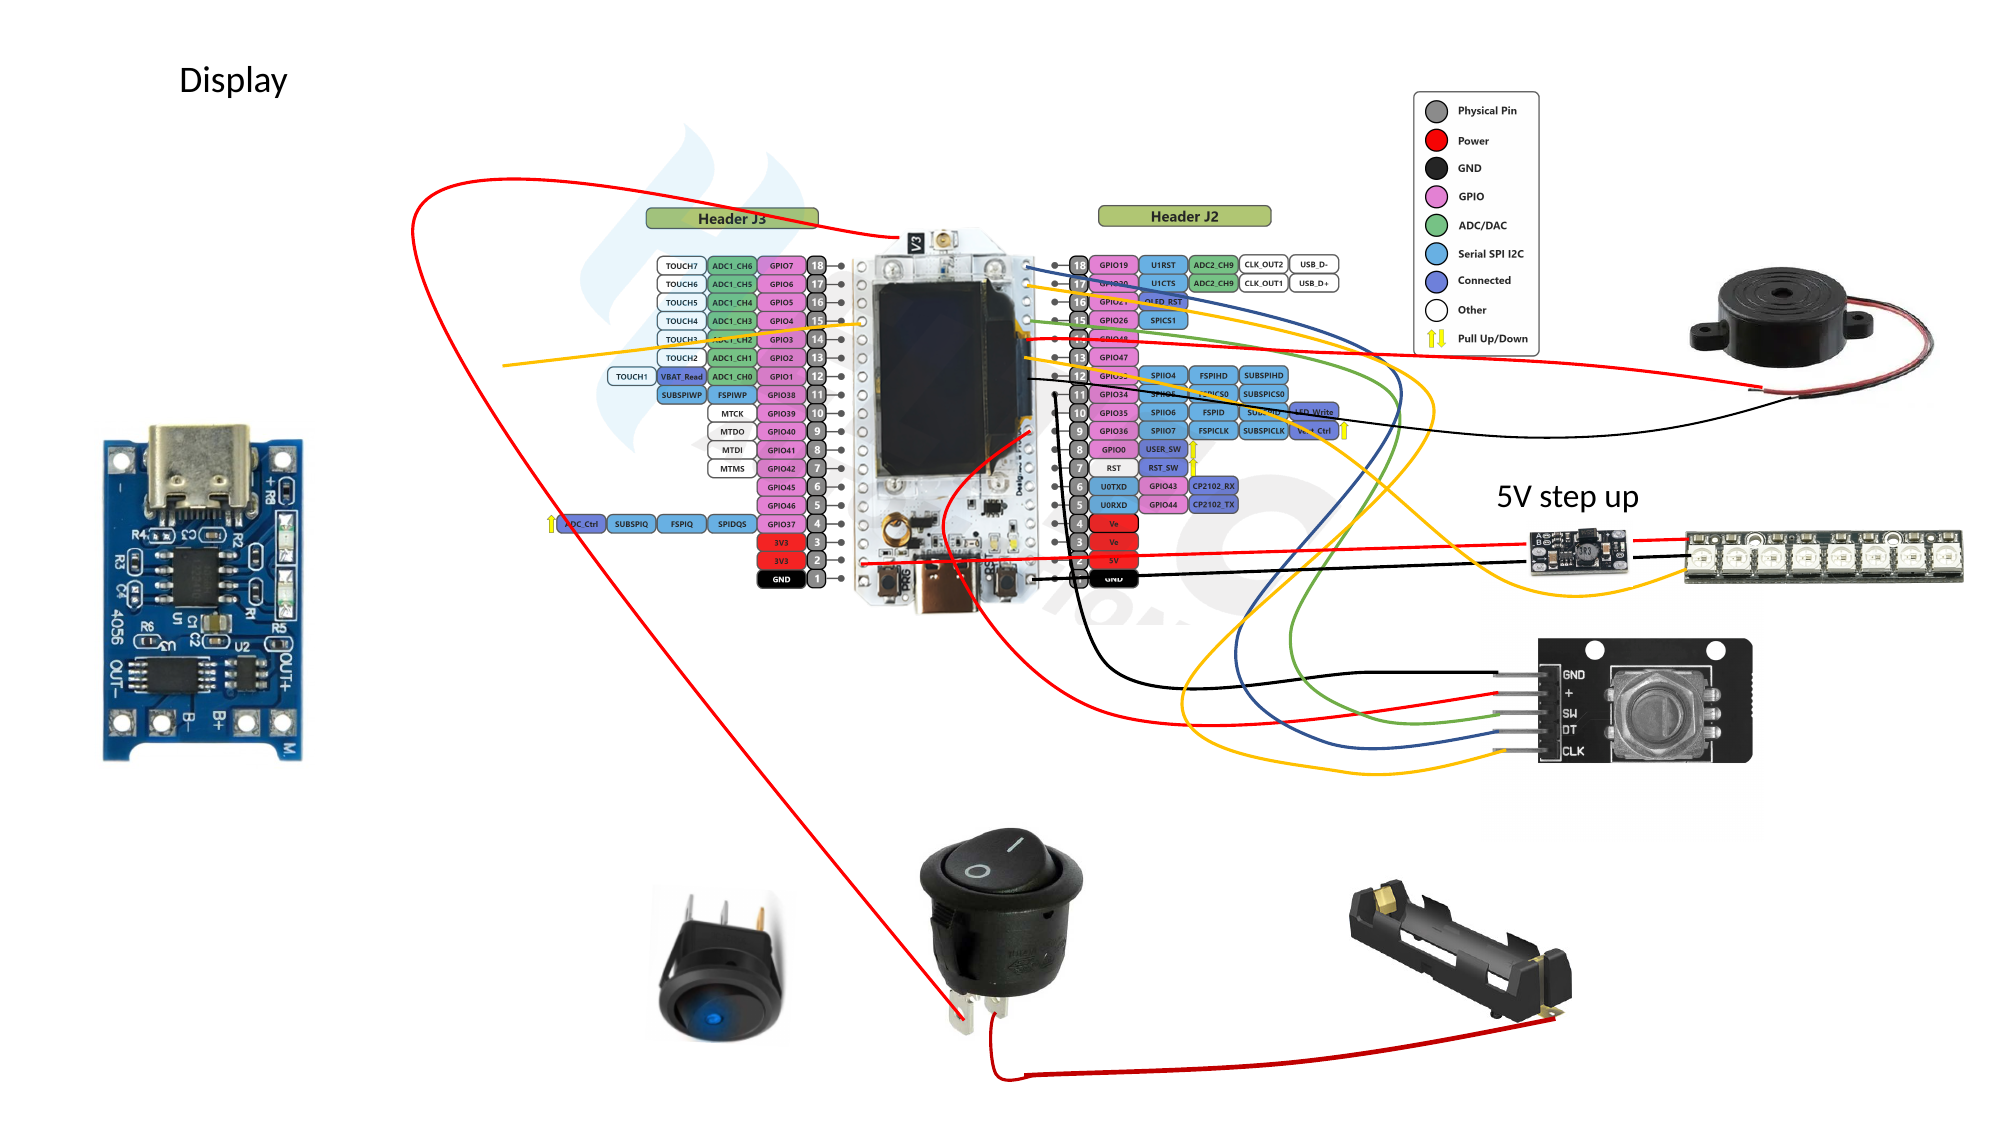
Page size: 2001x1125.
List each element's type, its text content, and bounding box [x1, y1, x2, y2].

picture [519, 22, 1964, 1063]
picture [1684, 262, 1940, 408]
text_box [1556, 361, 1684, 383]
text_box [1633, 537, 1684, 543]
picture [643, 885, 799, 1046]
text_box [1427, 652, 1481, 697]
text_box [1633, 551, 1656, 559]
text_box 5V step up [1556, 466, 1669, 522]
text_box [1556, 391, 1760, 439]
text_box [1392, 625, 1481, 712]
text_box [1379, 625, 1481, 724]
picture [94, 417, 315, 769]
text_box [989, 1045, 1034, 1082]
text_box [989, 625, 1235, 727]
picture [885, 818, 1112, 1045]
text_box [642, 625, 948, 928]
text_box [1033, 1040, 1349, 1077]
text_box [1395, 625, 1481, 674]
text_box [1180, 625, 1481, 777]
text_box Display [164, 47, 519, 108]
text_box [1646, 554, 1684, 559]
text_box [411, 177, 519, 456]
